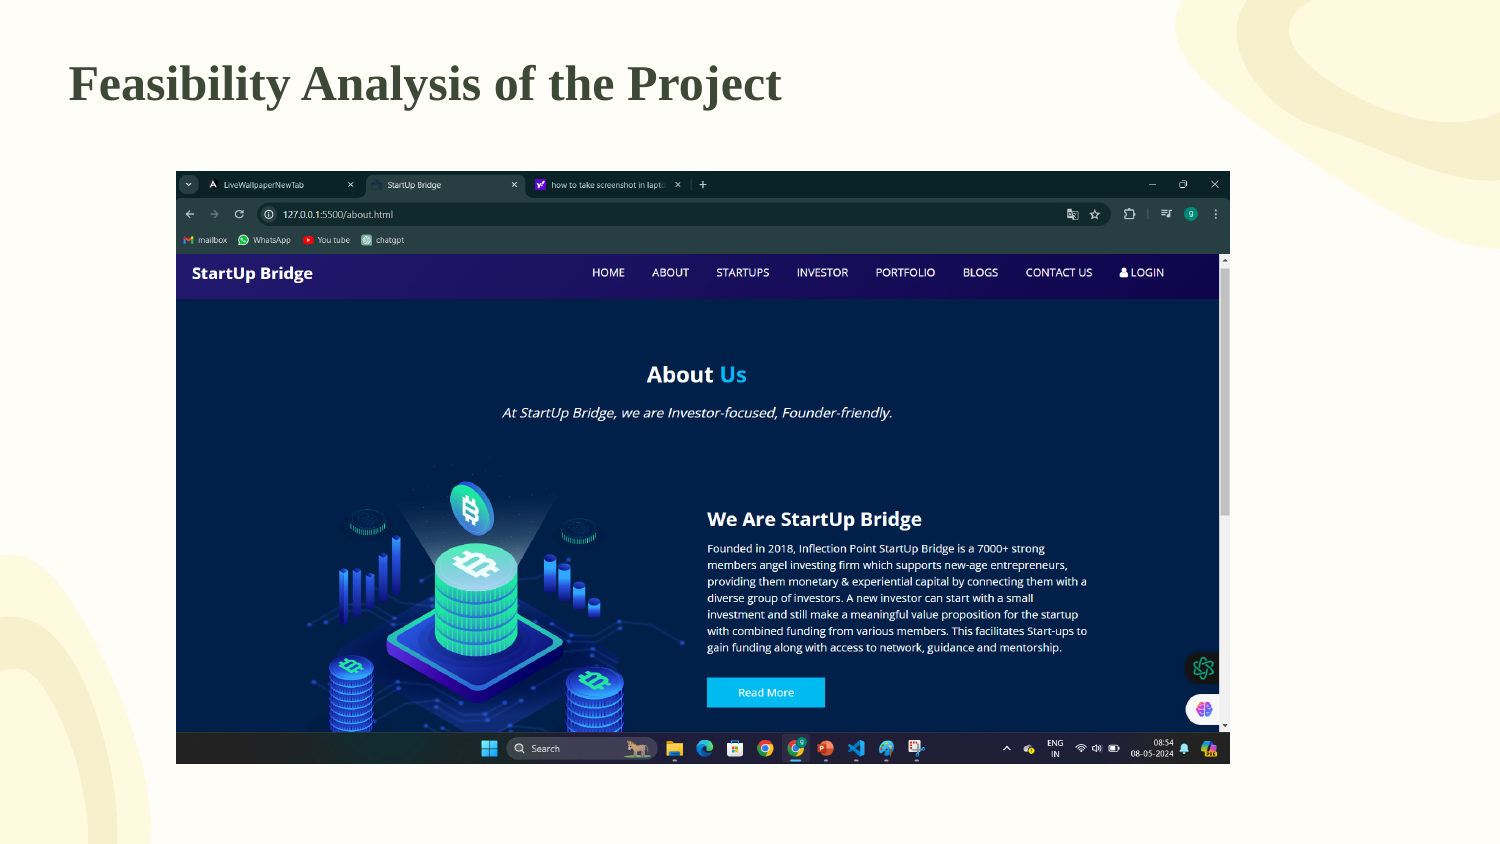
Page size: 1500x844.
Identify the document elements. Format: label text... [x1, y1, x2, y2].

title Feasibility Analysis of the Project [53, 35, 1316, 130]
picture [176, 171, 1230, 765]
